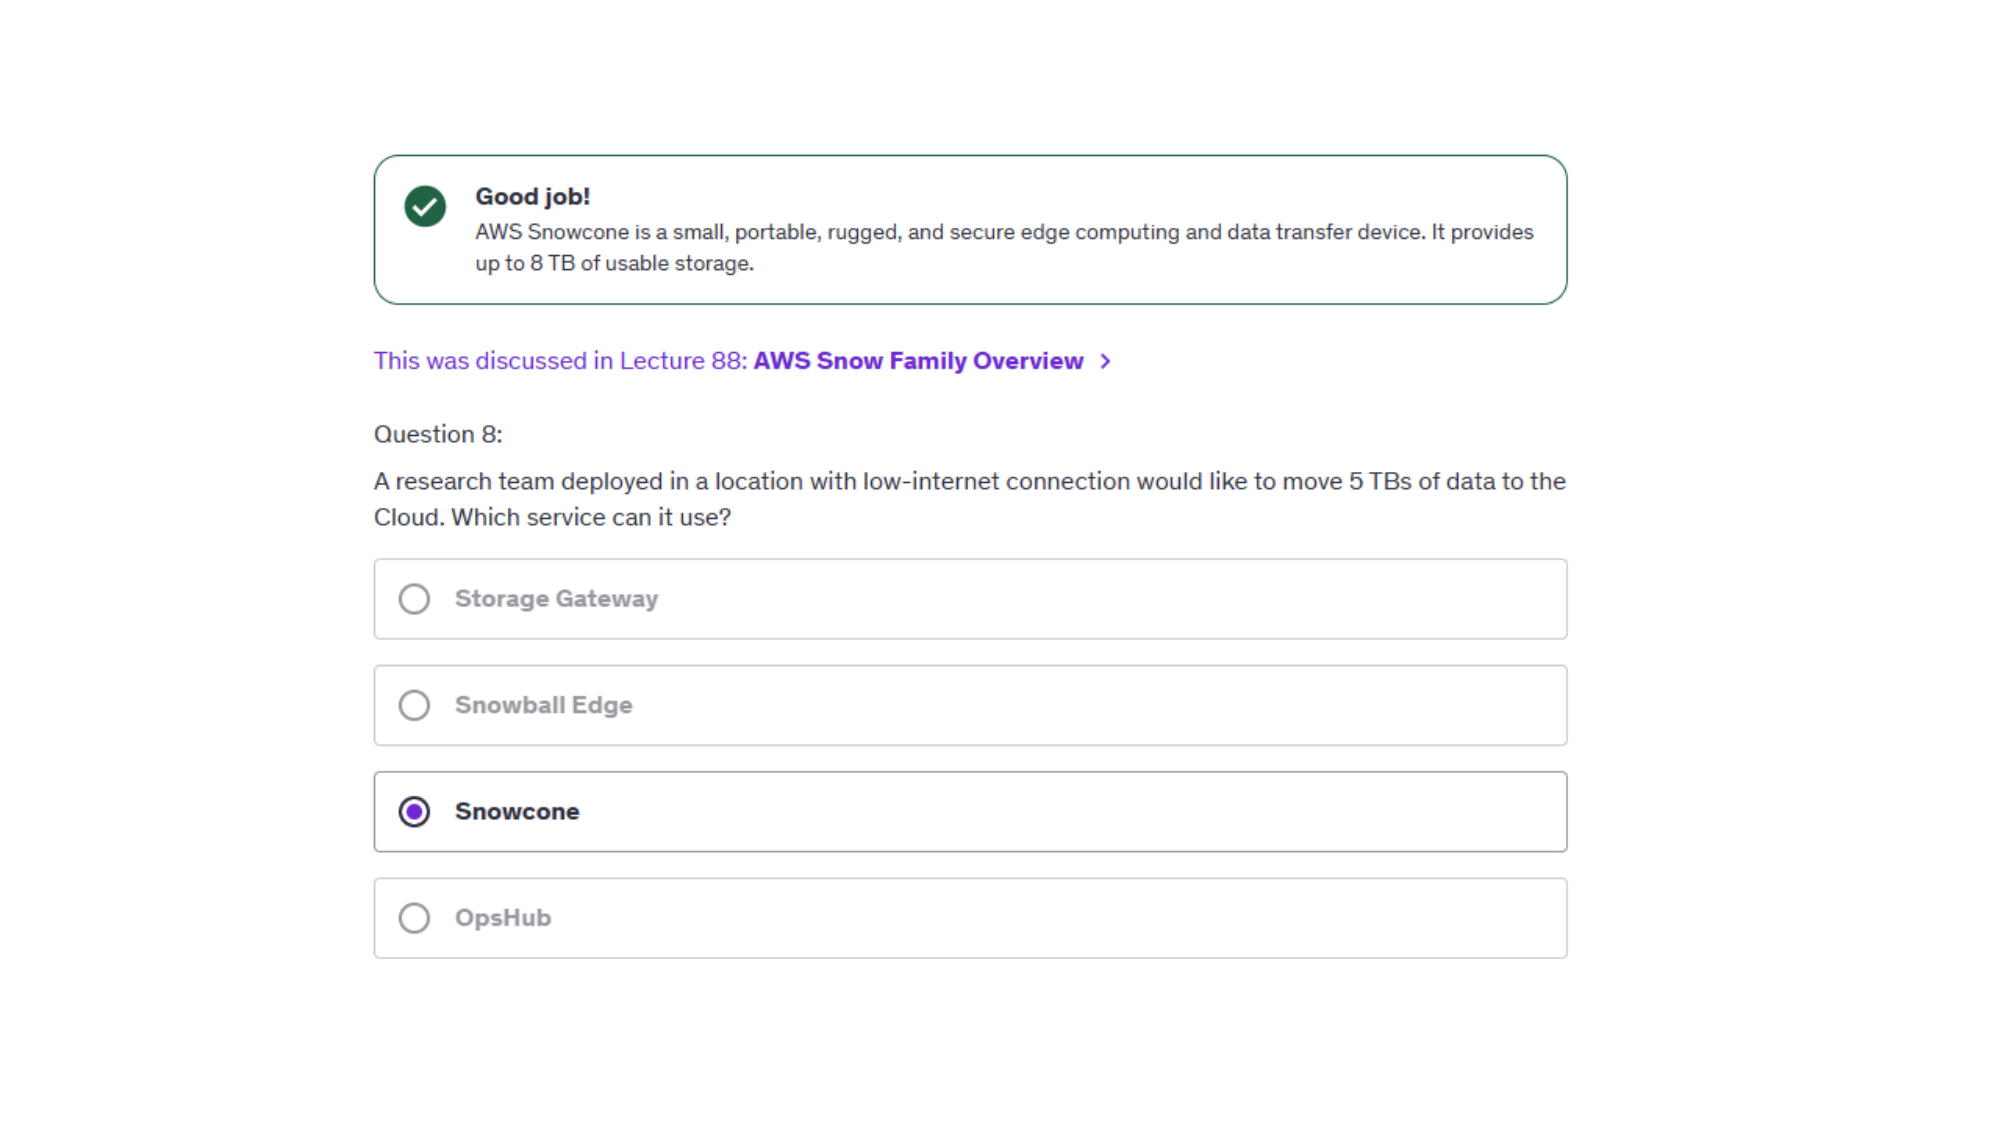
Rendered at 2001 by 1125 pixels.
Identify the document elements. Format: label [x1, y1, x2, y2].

picture [299, 108, 1701, 1017]
